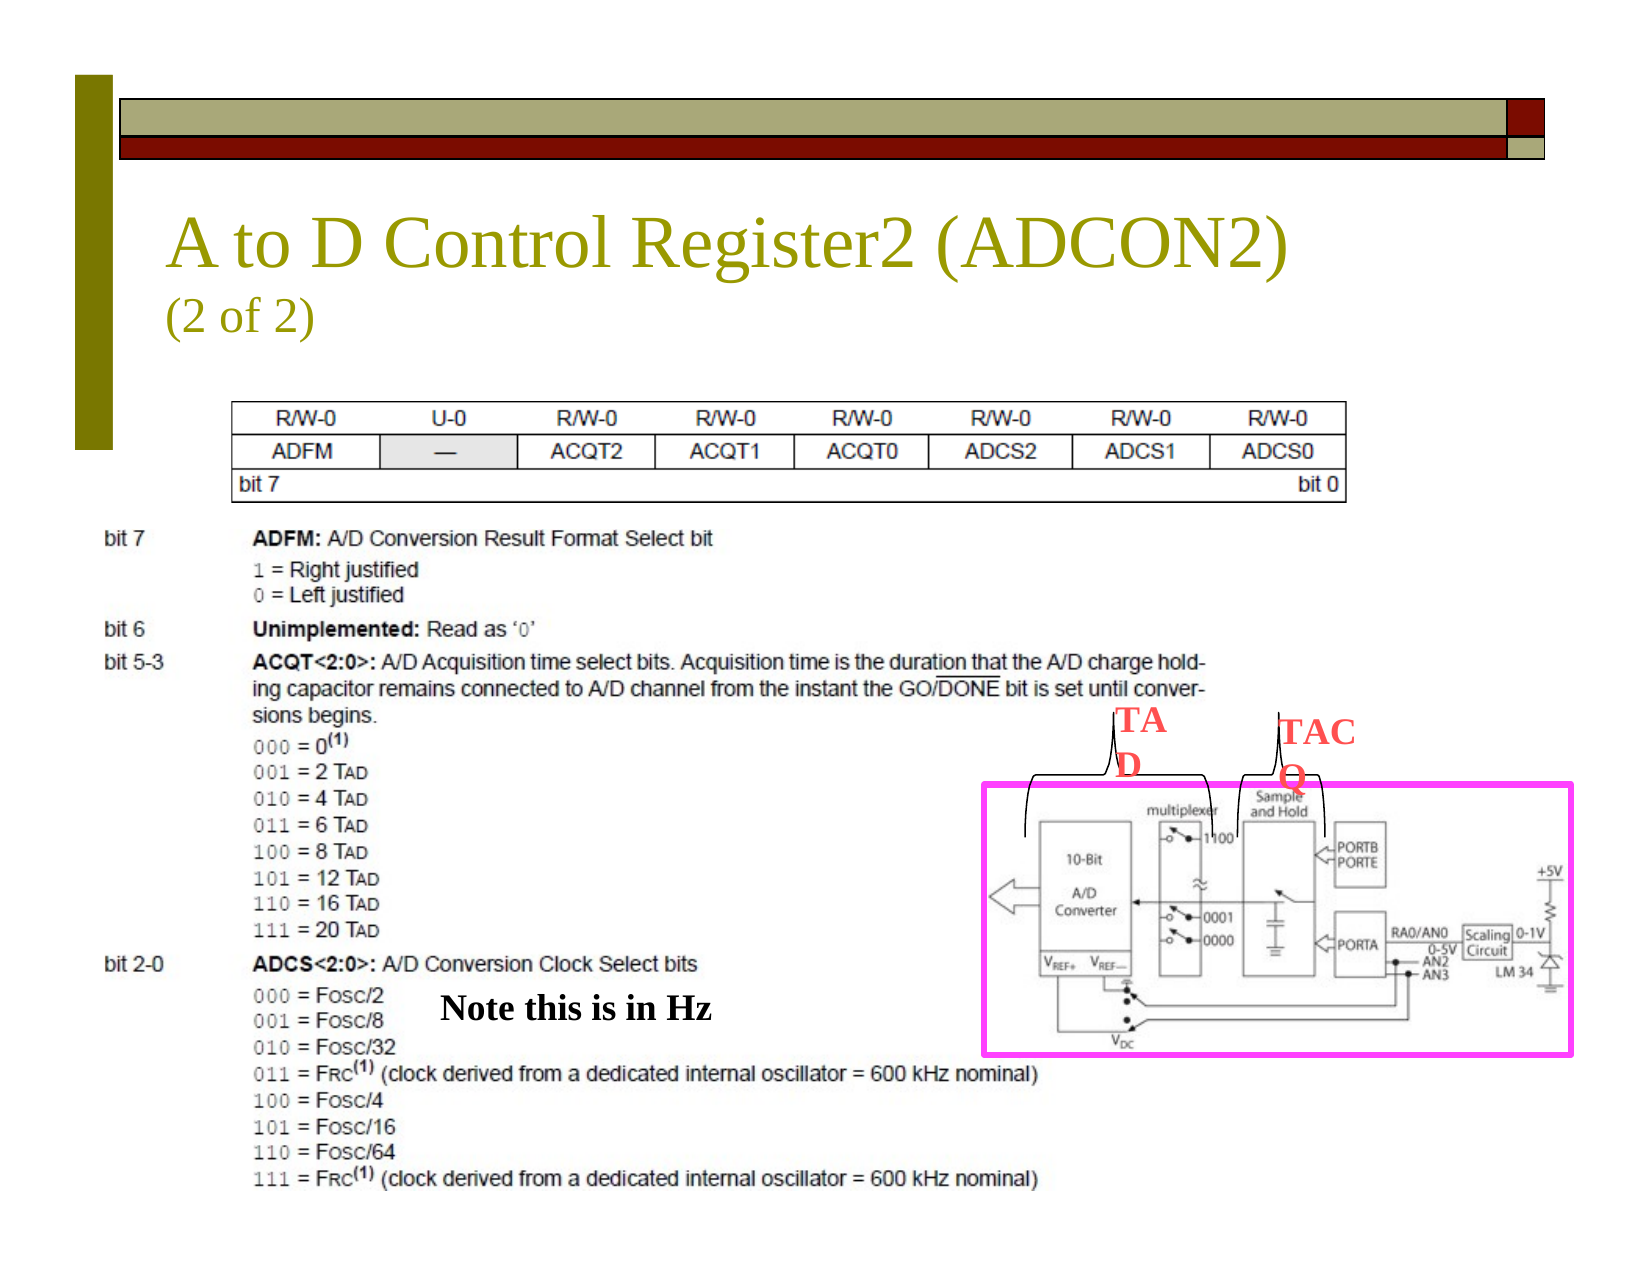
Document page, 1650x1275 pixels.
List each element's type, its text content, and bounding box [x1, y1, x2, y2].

text_box [104, 529, 1207, 1191]
table_cell [121, 138, 1506, 158]
table_header [121, 100, 1506, 135]
table_header [1508, 100, 1544, 135]
table_cell [1508, 138, 1544, 158]
text_box [1025, 744, 1213, 838]
text_box [984, 784, 1572, 1055]
text_box [1237, 766, 1325, 838]
title A to D Control Register2 (ADCON2) (2 of 2) [162, 190, 1299, 406]
text_box TACQ [1275, 705, 1386, 798]
text_box TAD [1112, 692, 1194, 785]
text_box [231, 401, 1347, 504]
text_box Note this is in Hz [437, 980, 715, 1028]
